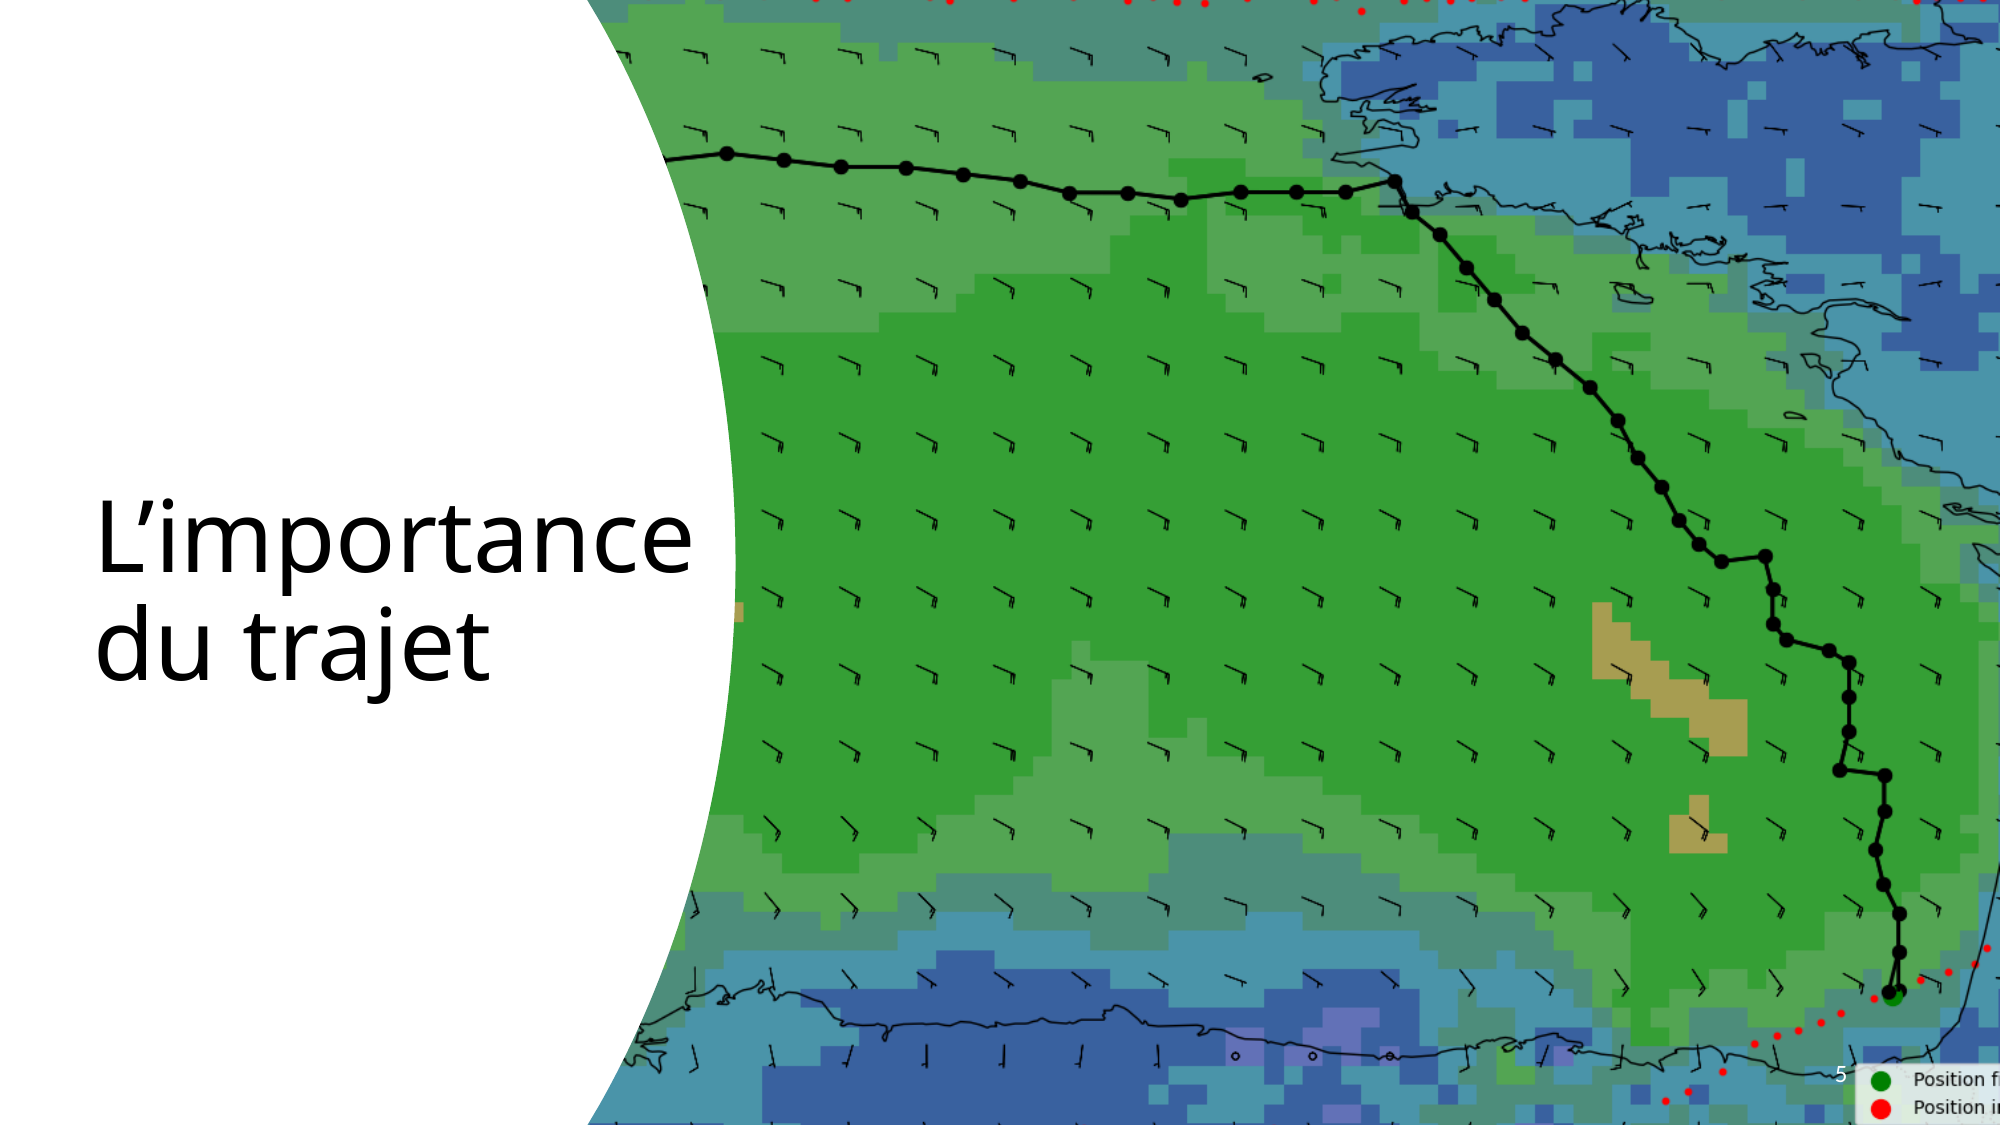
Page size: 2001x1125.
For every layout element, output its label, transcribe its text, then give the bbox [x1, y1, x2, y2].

title L’importance du trajet [78, 184, 586, 710]
picture [586, 0, 2000, 1125]
